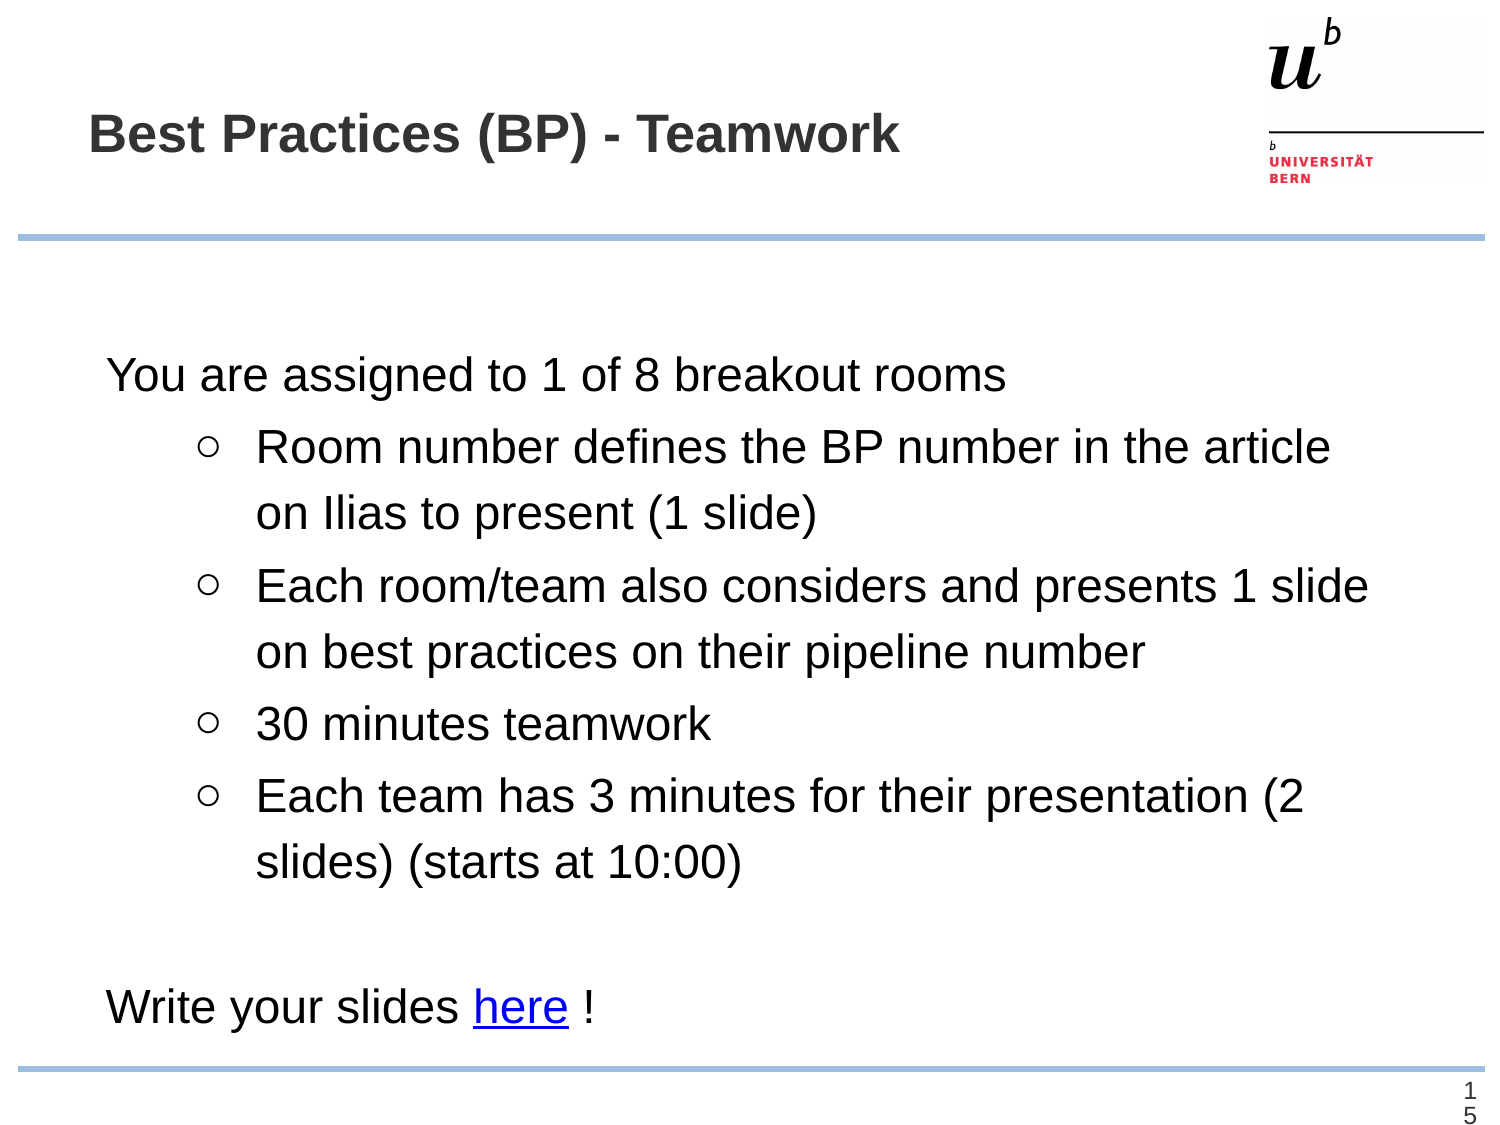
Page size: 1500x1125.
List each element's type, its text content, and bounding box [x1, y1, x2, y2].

slide_number 15 [1463, 1074, 1485, 1125]
text_box You are assigned to 1 of 8 breakout rooms Room number defines the BP number in the article on Ilias to present (1 slide) Each room/team also considers and presents 1 slide on best practices on their pipeline number 30 minutes teamwork Each team has 3 minutes for their presentation (2 slides) (starts at 10:00) Write your slides here ! [98, 327, 1402, 1113]
title Best Practices (BP) - Teamwork [88, 106, 1175, 241]
picture [1269, 17, 1484, 183]
